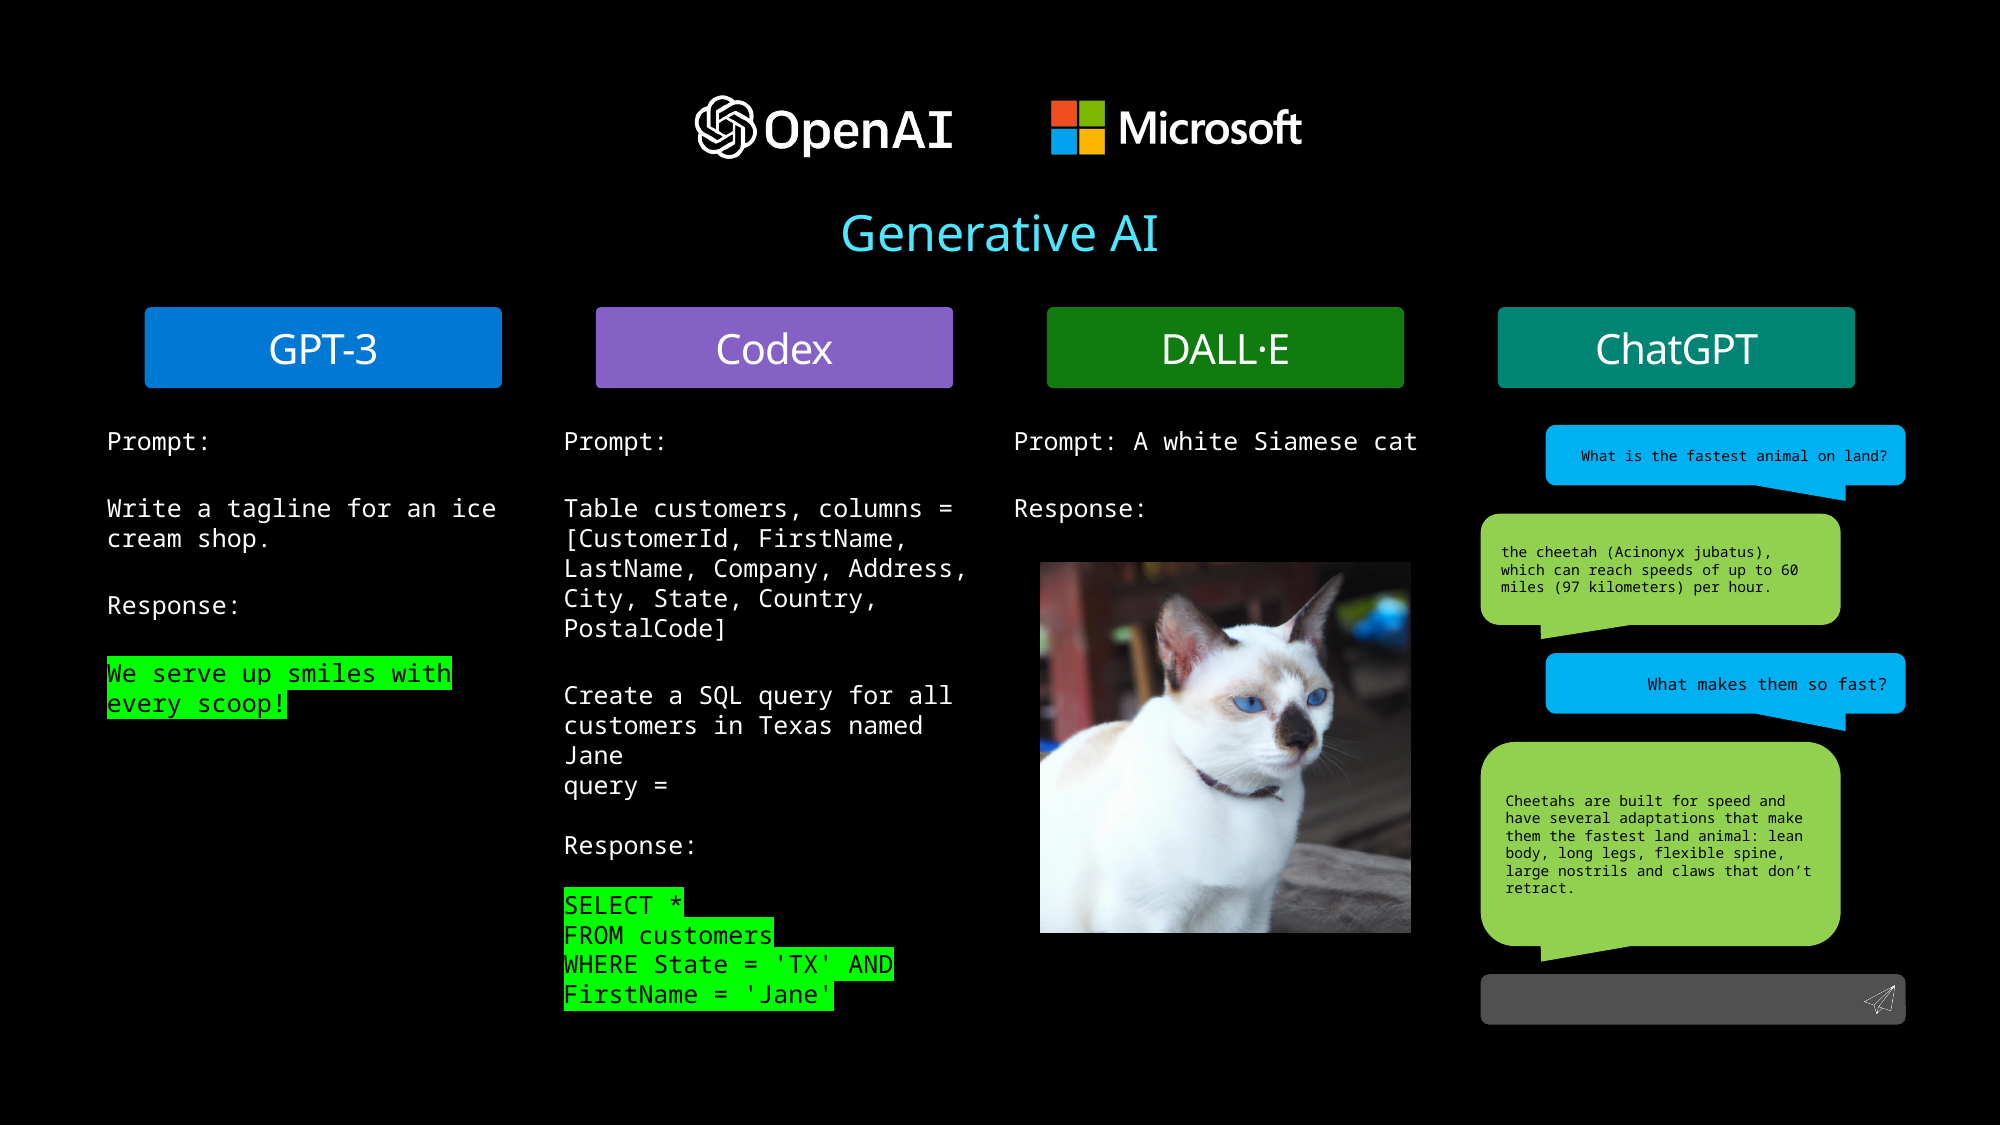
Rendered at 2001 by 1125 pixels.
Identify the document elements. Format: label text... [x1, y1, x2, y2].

text_box Prompt: Write a tagline for an ice cream shop. Response: We serve up smiles with every scoop! [106, 424, 538, 718]
picture [1045, 92, 1308, 163]
picture [1040, 562, 1411, 933]
picture [692, 91, 954, 163]
text_box What makes them so fast? [1544, 652, 1907, 732]
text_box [1480, 973, 1906, 1025]
text_box What is the fastest animal on land? [1544, 424, 1907, 502]
text_box DALL·E [1046, 306, 1405, 389]
text_box ChatGPT [1497, 307, 1856, 389]
title Generative AI [95, 201, 1905, 390]
text_box Cheetahs are built for speed and have several adaptations that make them the fastest land animal: lean body, long legs, flexible spine, large nostrils and claws that don’t retract. [1479, 741, 1842, 963]
text_box GPT-3 [143, 306, 503, 389]
text_box Prompt: Table customers, columns = [CustomerId, FirstName, LastName, Company, Address, City, State, Country, PostalCode] Create a SQL query for all customers in Texas named Jane query = Response: SELECT * FROM customers WHERE State = 'TX' AND FirstName = 'Jane' [563, 424, 988, 1010]
text_box the cheetah (Acinonyx jubatus), which can reach speeds of up to 60 miles (97 kilometers) per hour. [1479, 512, 1842, 640]
text_box Prompt: A white Siamese cat Response: [1013, 424, 1438, 523]
text_box Codex [595, 306, 954, 389]
